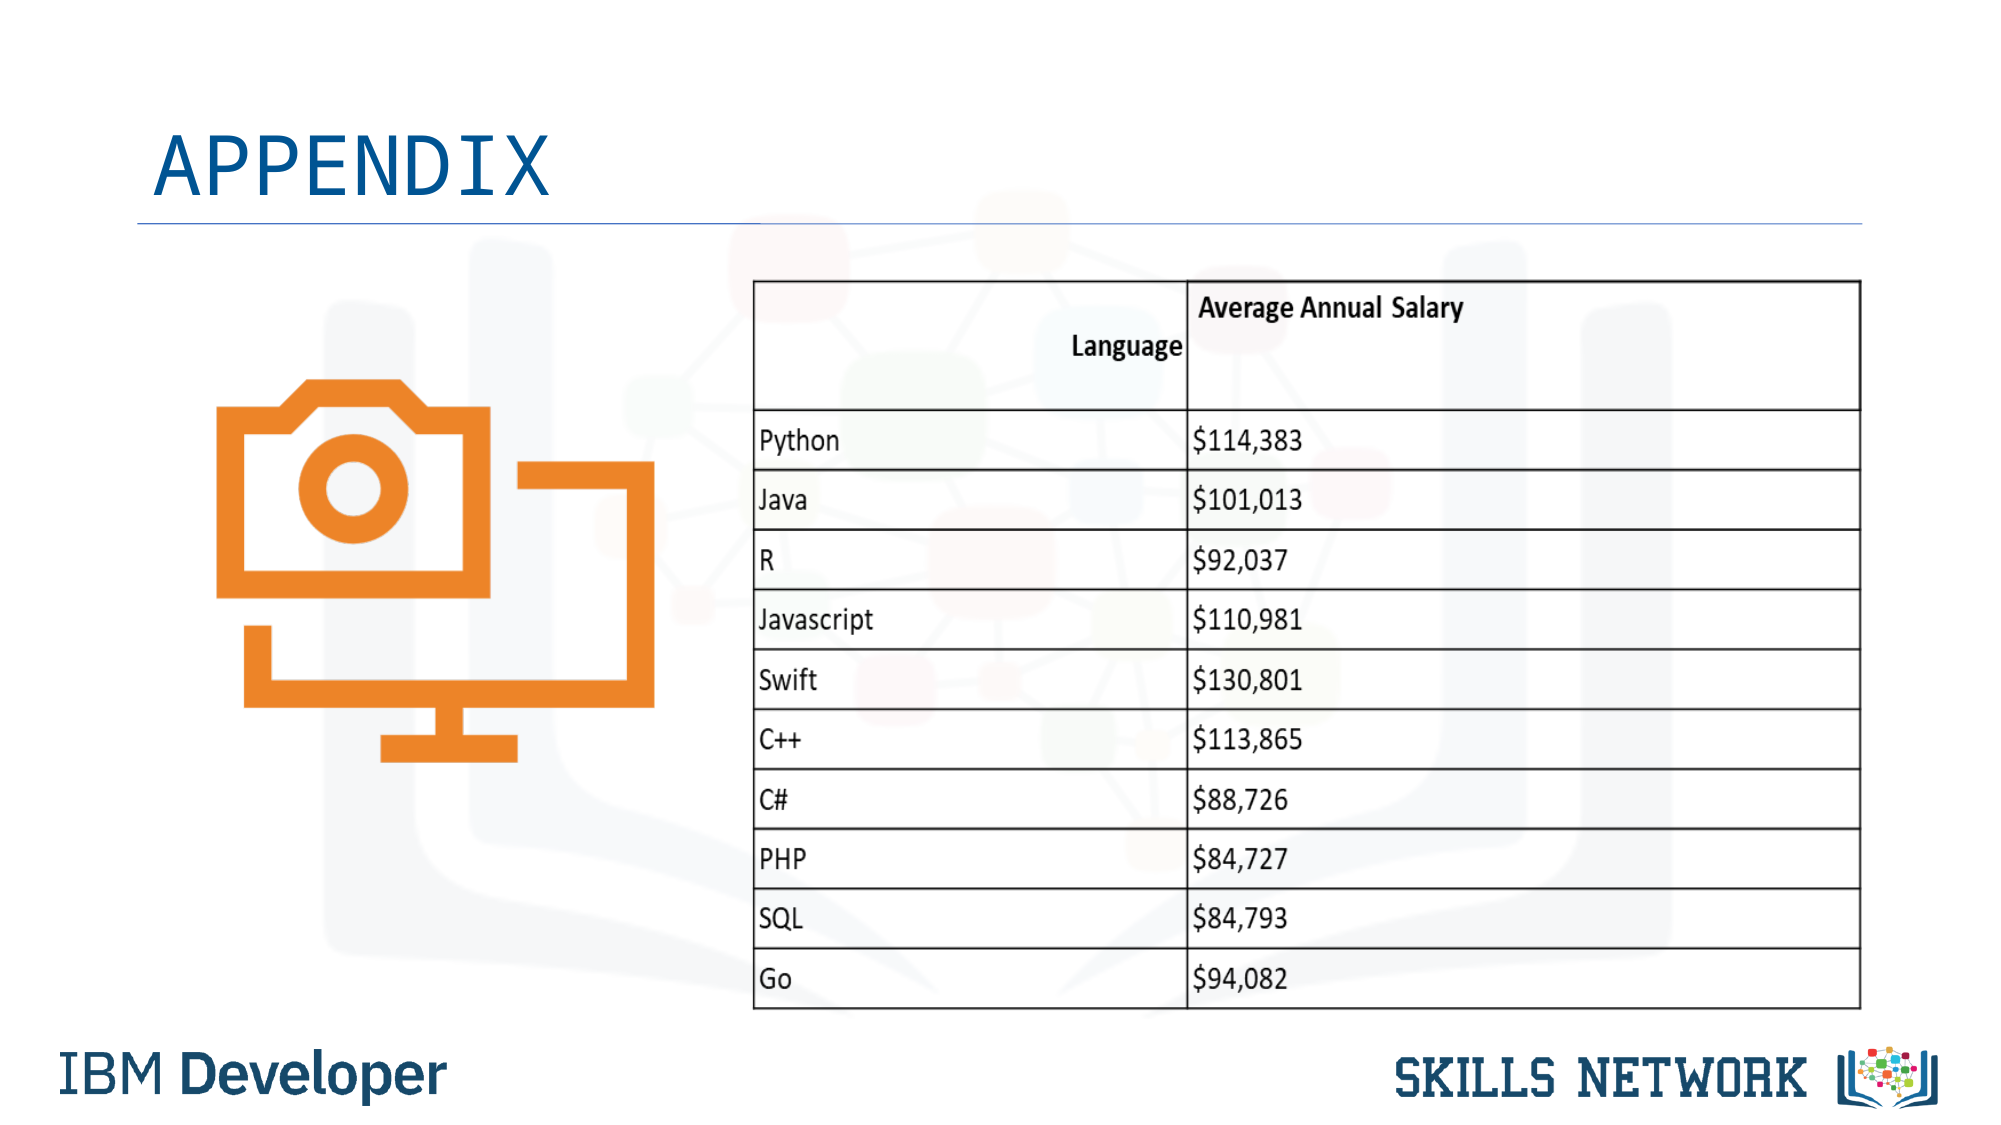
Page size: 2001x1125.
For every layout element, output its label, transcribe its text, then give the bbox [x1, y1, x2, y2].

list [173, 303, 698, 828]
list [752, 277, 1863, 1018]
picture [1390, 1045, 1945, 1111]
title APPENDIX [137, 59, 1863, 278]
picture [55, 1045, 459, 1108]
